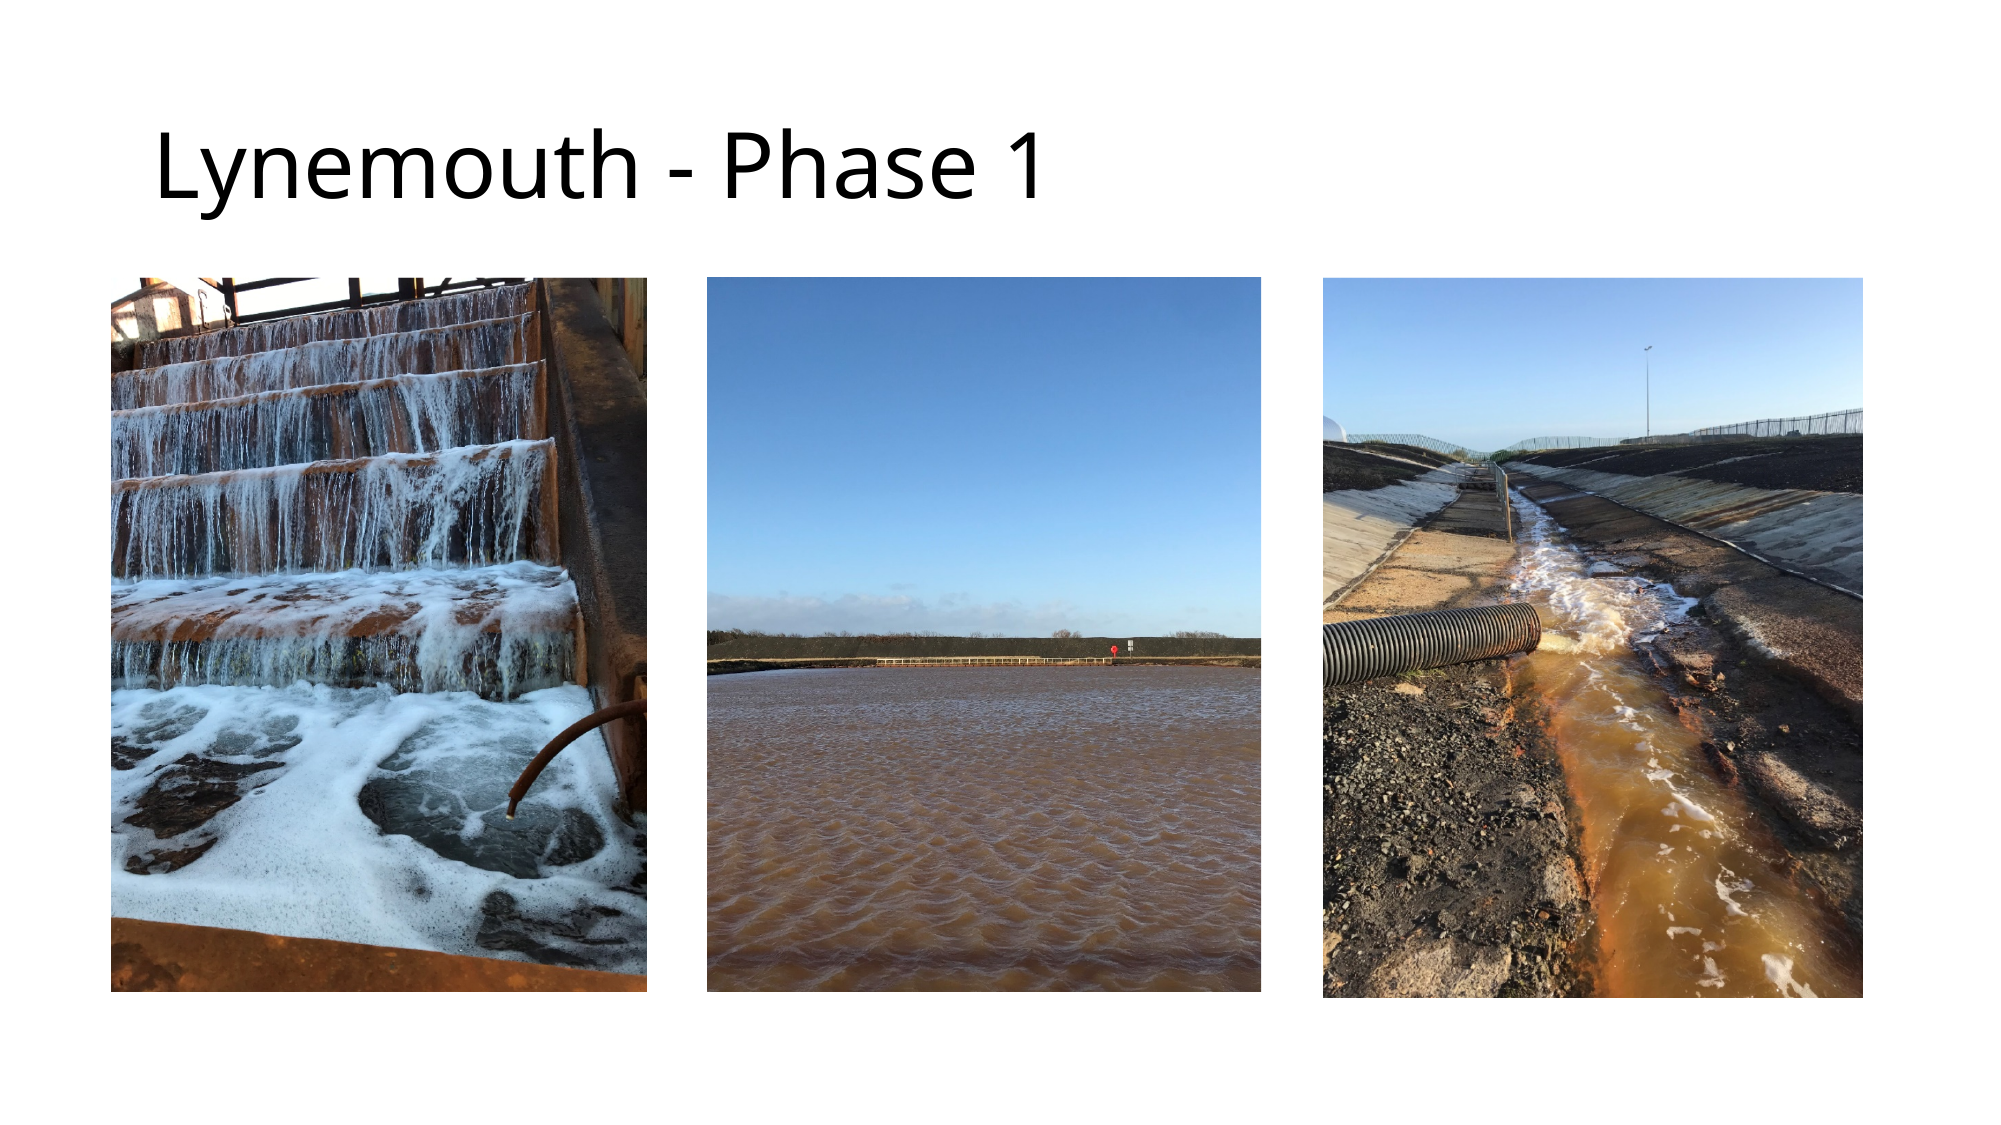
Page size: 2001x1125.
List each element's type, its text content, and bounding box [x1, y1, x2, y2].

title Lynemouth - Phase 1 [137, 59, 1863, 278]
picture [111, 278, 647, 366]
picture [707, 277, 1953, 997]
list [21, 366, 707, 903]
picture [111, 903, 647, 991]
